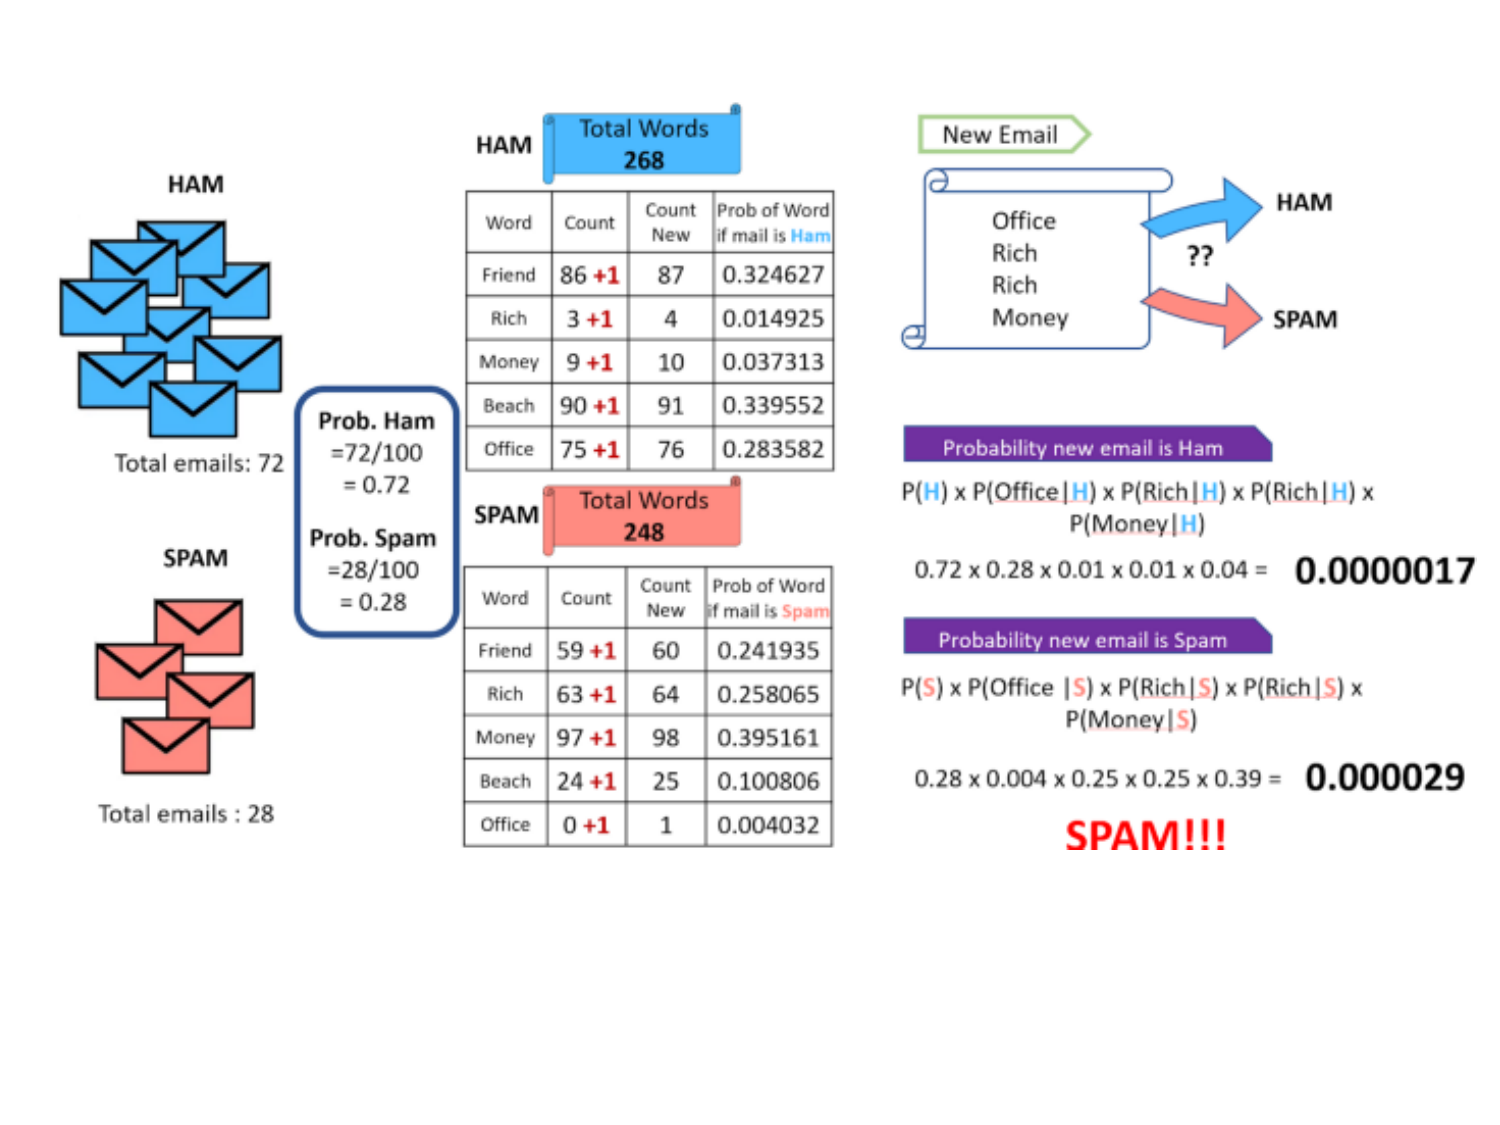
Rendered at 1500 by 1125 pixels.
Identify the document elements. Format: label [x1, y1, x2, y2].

picture [49, 99, 1477, 851]
